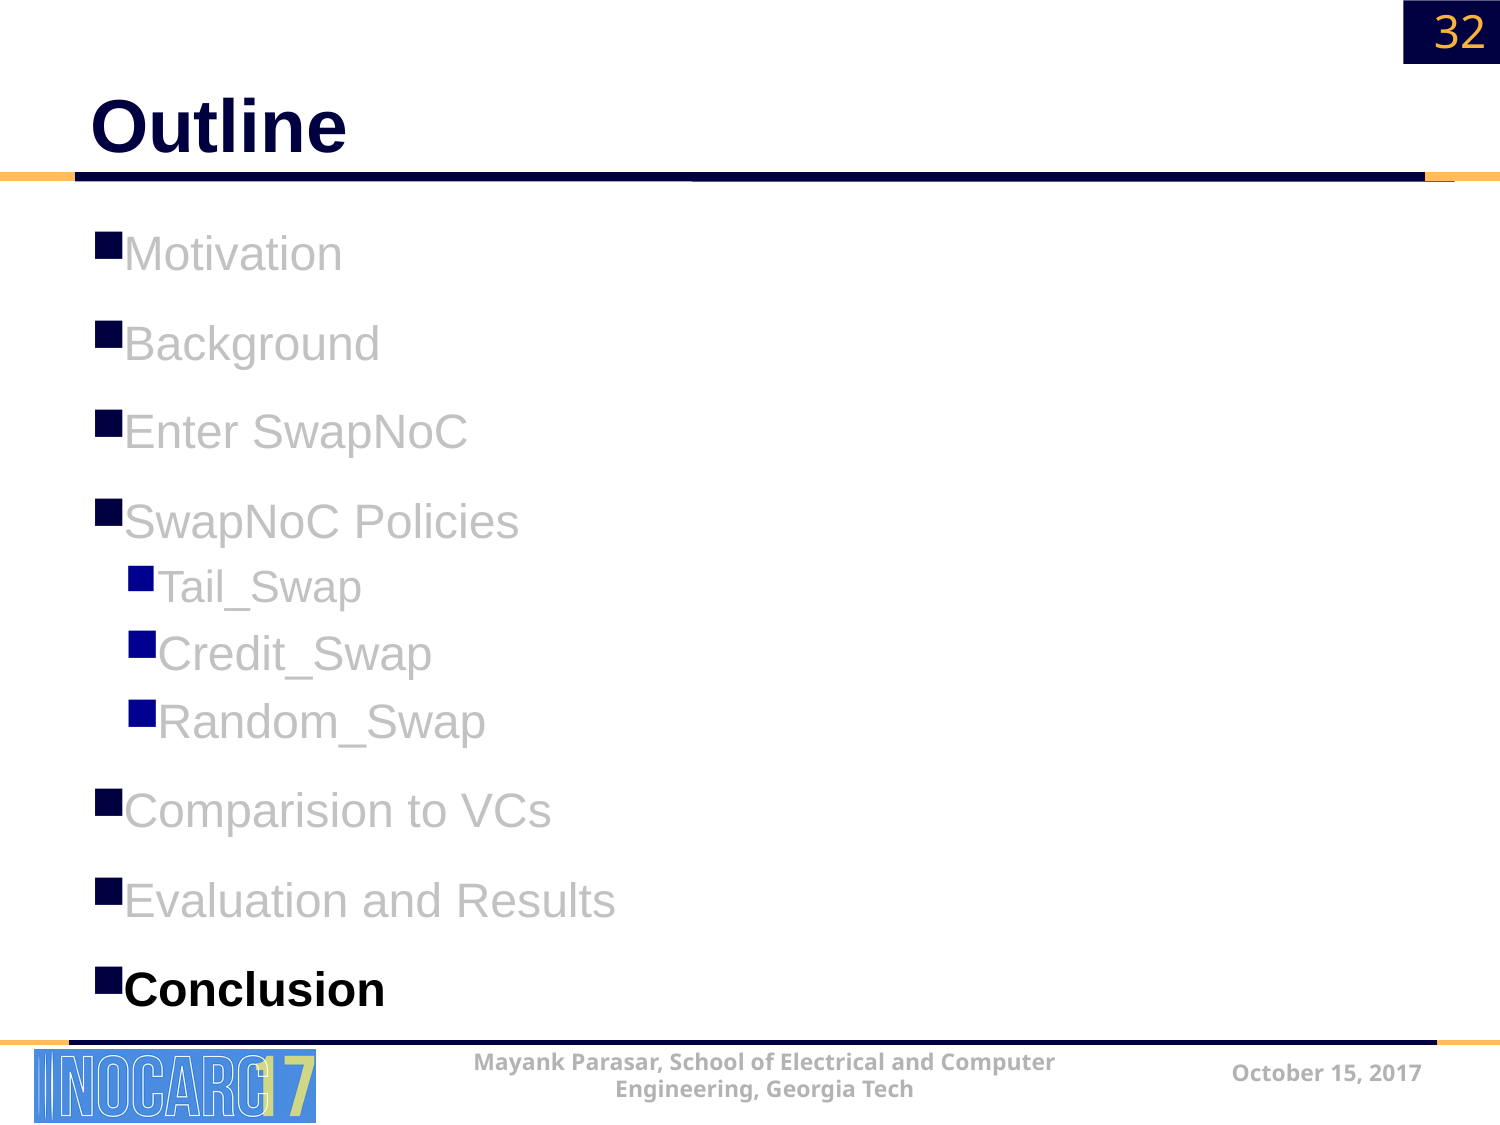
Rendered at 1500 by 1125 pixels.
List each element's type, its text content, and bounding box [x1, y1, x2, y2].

title Outline [75, 24, 1302, 175]
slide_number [1213, 1042, 1438, 1103]
list Motivation Background Enter SwapNoC SwapNoC Policies Tail_Swap Credit_Swap Random_Swap Comparision to VCs Evaluation and Results Conclusion [75, 215, 1438, 1030]
slide_number 32 [1401, 4, 1500, 64]
picture [34, 1049, 316, 1123]
footer Mayank Parasar, School of Electrical and Computer Engineering, Georgia Tech [419, 1045, 1110, 1105]
